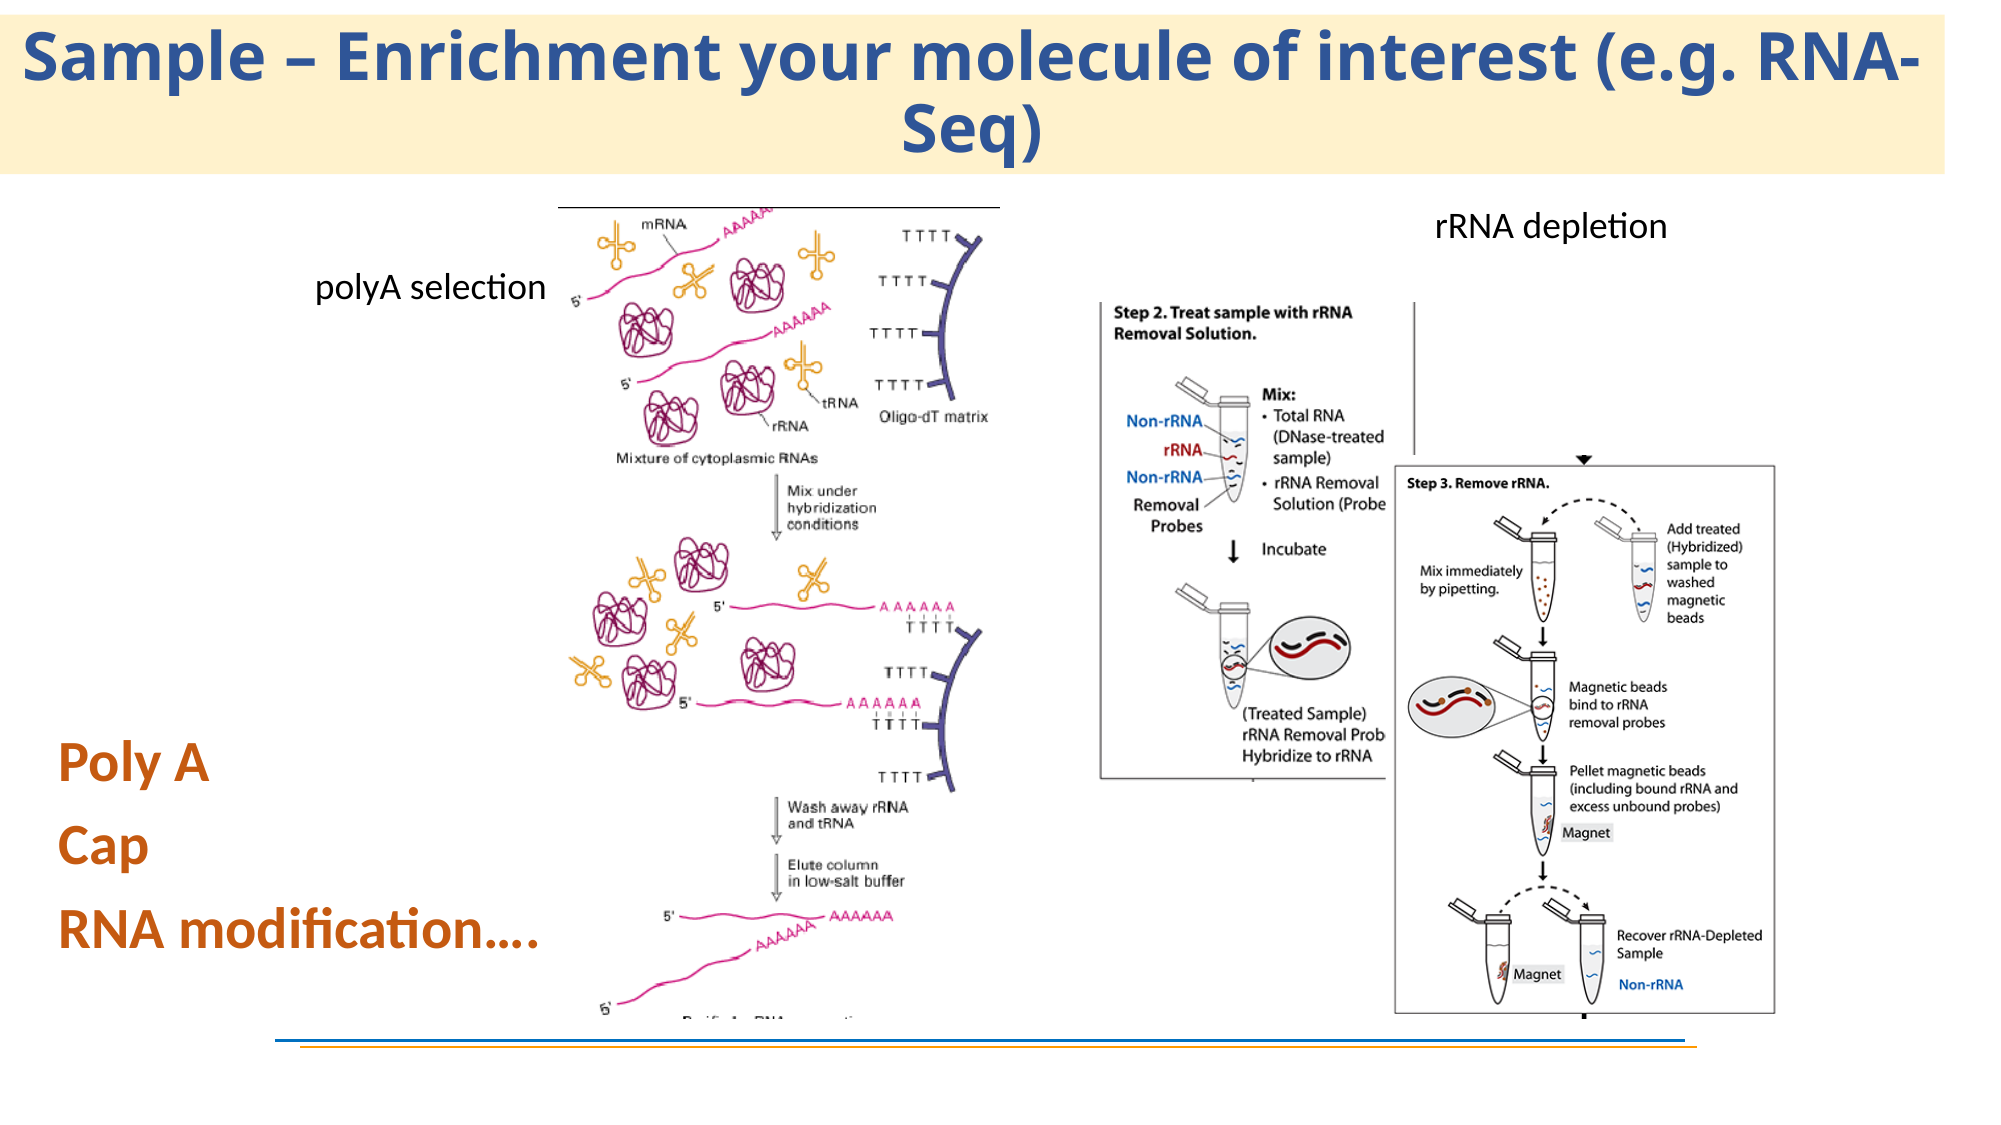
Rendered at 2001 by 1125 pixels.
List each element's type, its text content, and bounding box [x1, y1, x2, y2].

text_box polyA selection [299, 254, 557, 315]
title Sample – Enrichment your molecule of interest (e.g. RNA-Seq) [0, 14, 1945, 175]
picture [557, 207, 1000, 1019]
list Poly A Cap RNA modification…. [43, 723, 557, 968]
picture [1083, 302, 1782, 1019]
text_box rRNA depletion [1420, 193, 1684, 254]
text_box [274, 1040, 1697, 1047]
